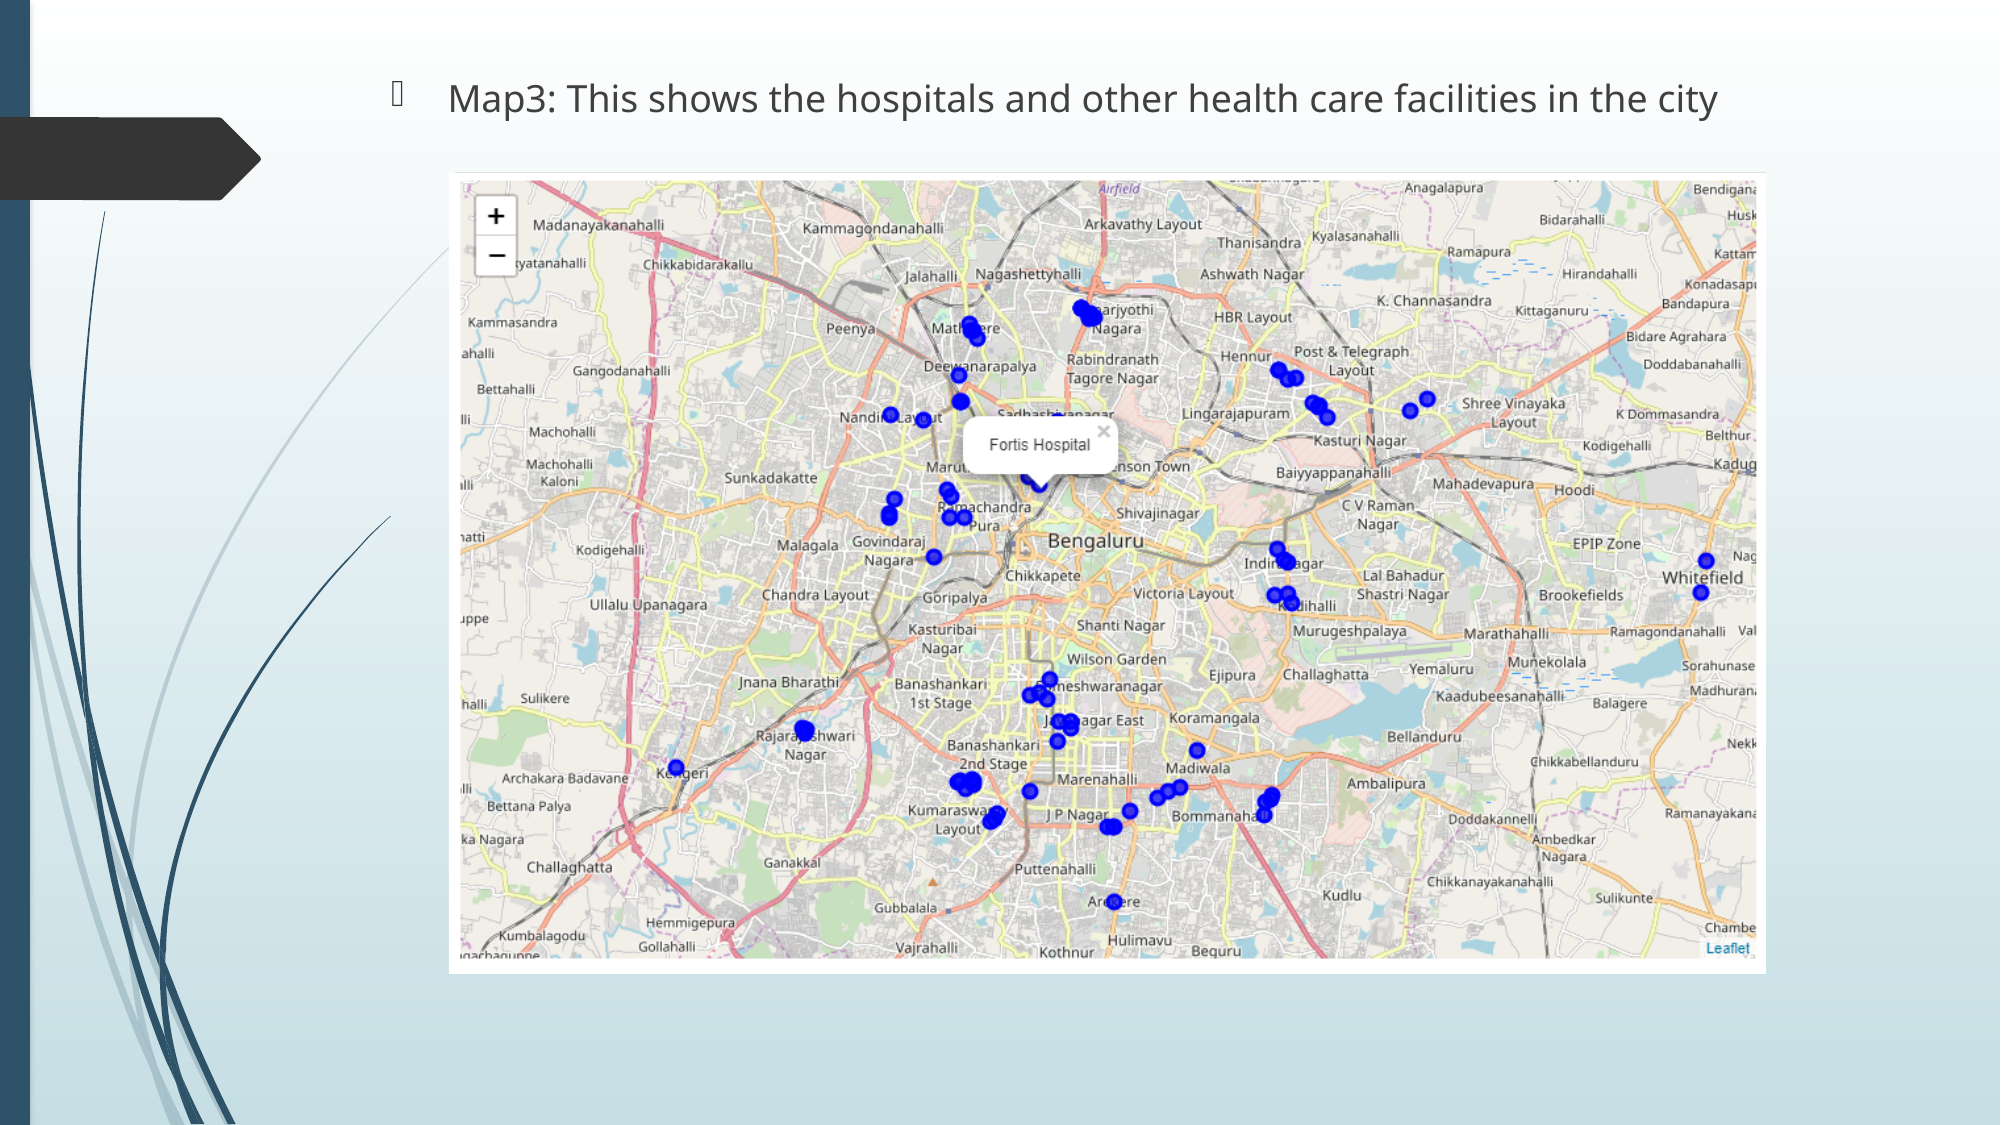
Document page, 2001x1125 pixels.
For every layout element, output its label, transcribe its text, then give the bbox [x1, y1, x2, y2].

picture [448, 171, 1767, 975]
list Map3: This shows the hospitals and other health care facilities in the city [376, 67, 1839, 688]
